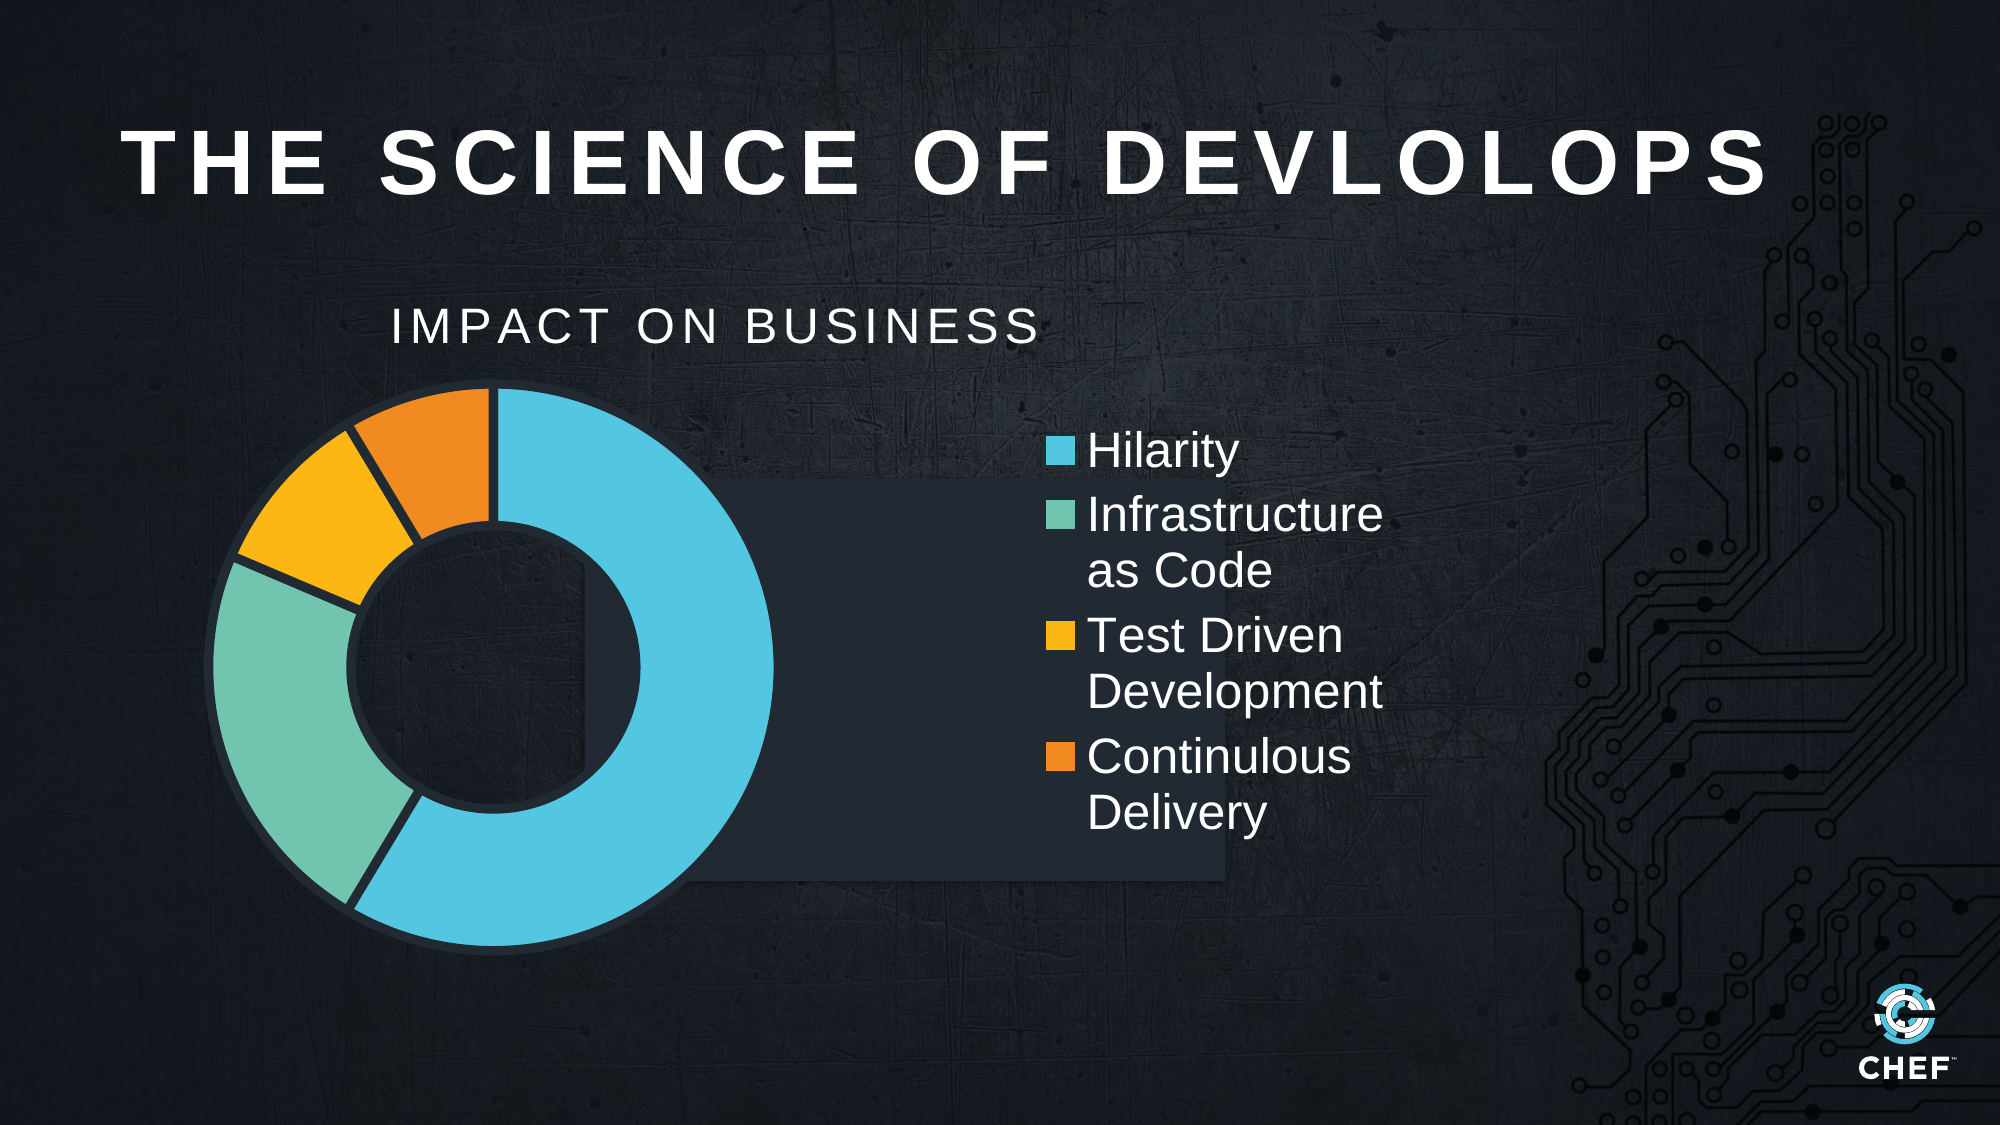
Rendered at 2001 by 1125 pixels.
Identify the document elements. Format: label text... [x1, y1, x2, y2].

picture [0, 0, 2000, 1125]
chart [119, 243, 1502, 956]
title THE SCIENCE OF DEVLOLOPS [120, 115, 1895, 218]
